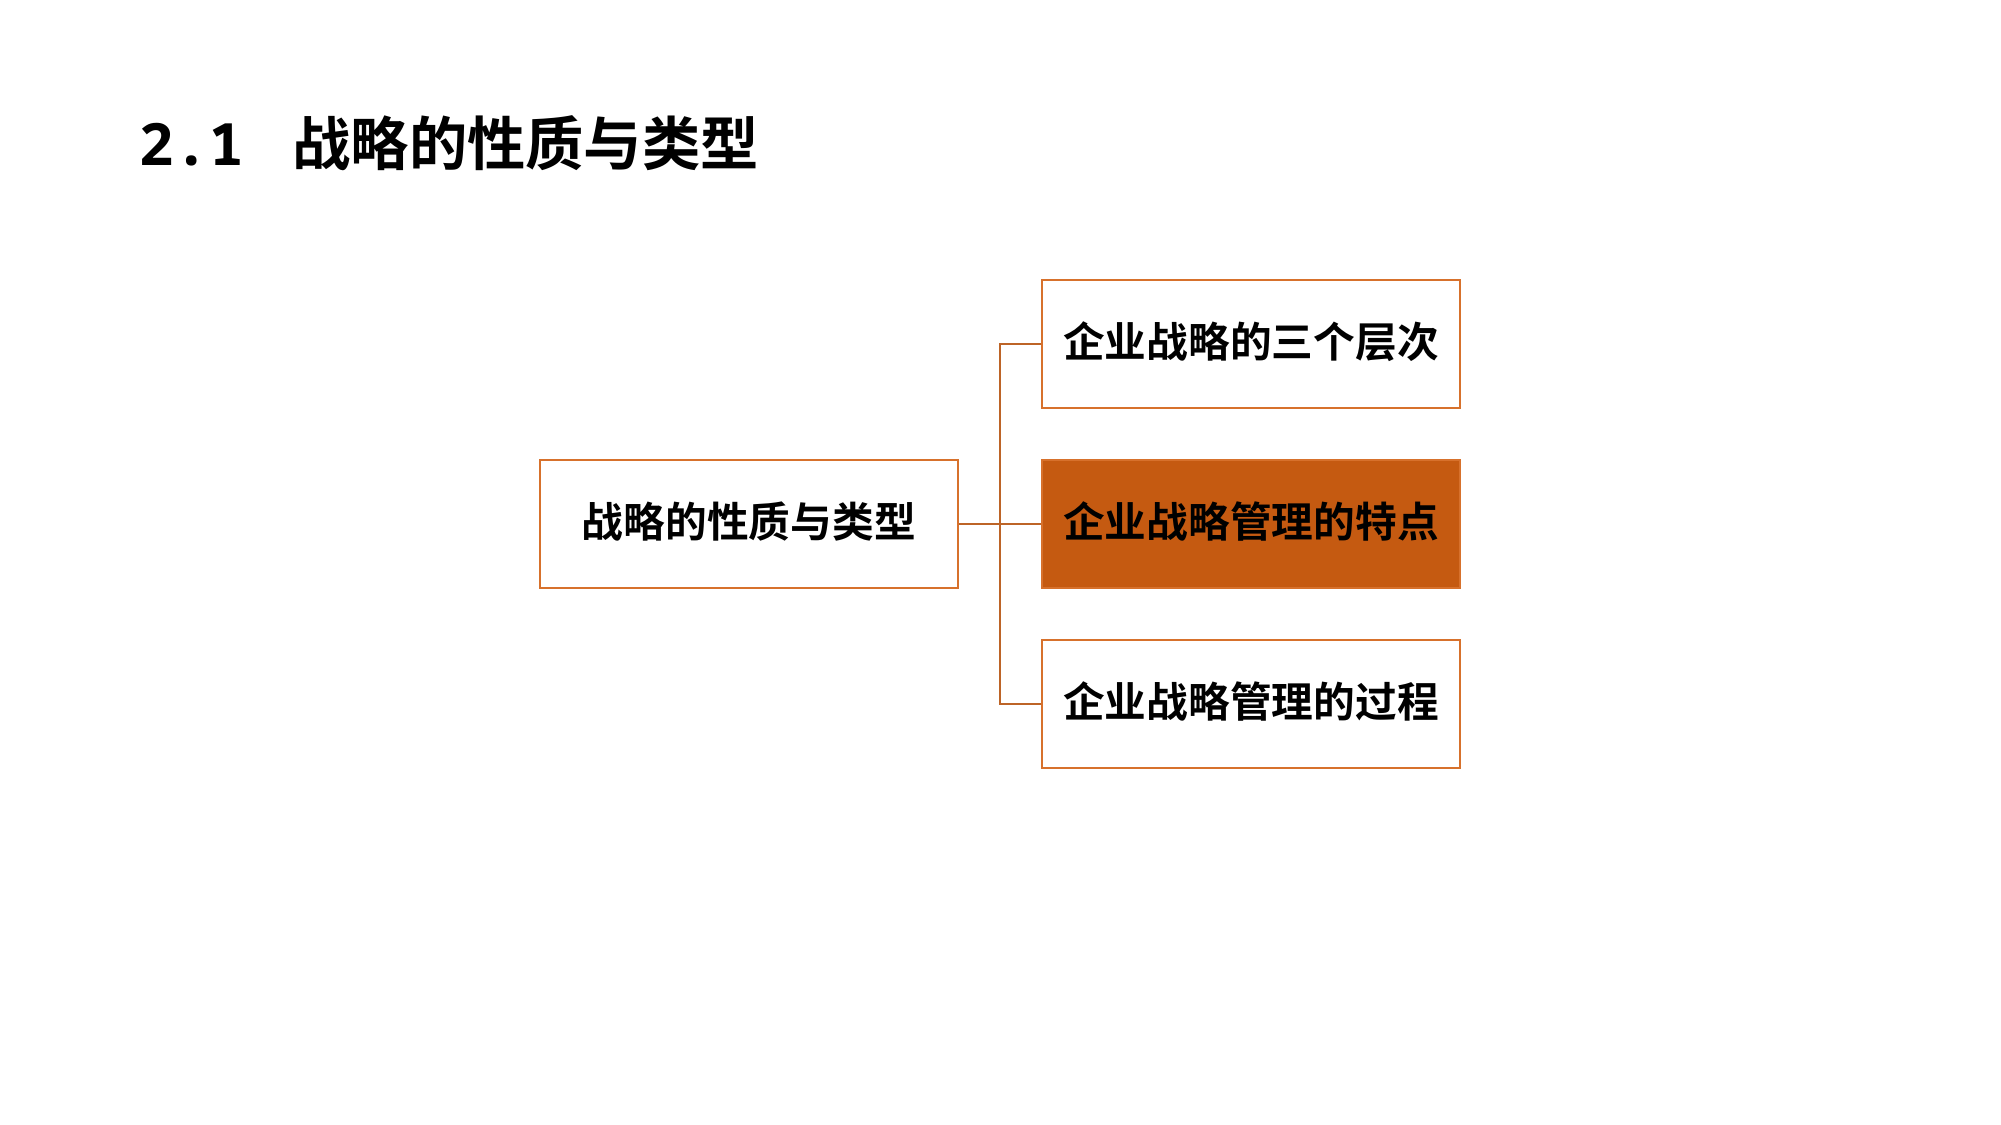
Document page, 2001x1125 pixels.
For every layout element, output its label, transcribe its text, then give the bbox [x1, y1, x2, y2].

text_box 2.1 战略的性质与类型 [120, 97, 1568, 187]
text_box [383, 279, 1617, 768]
